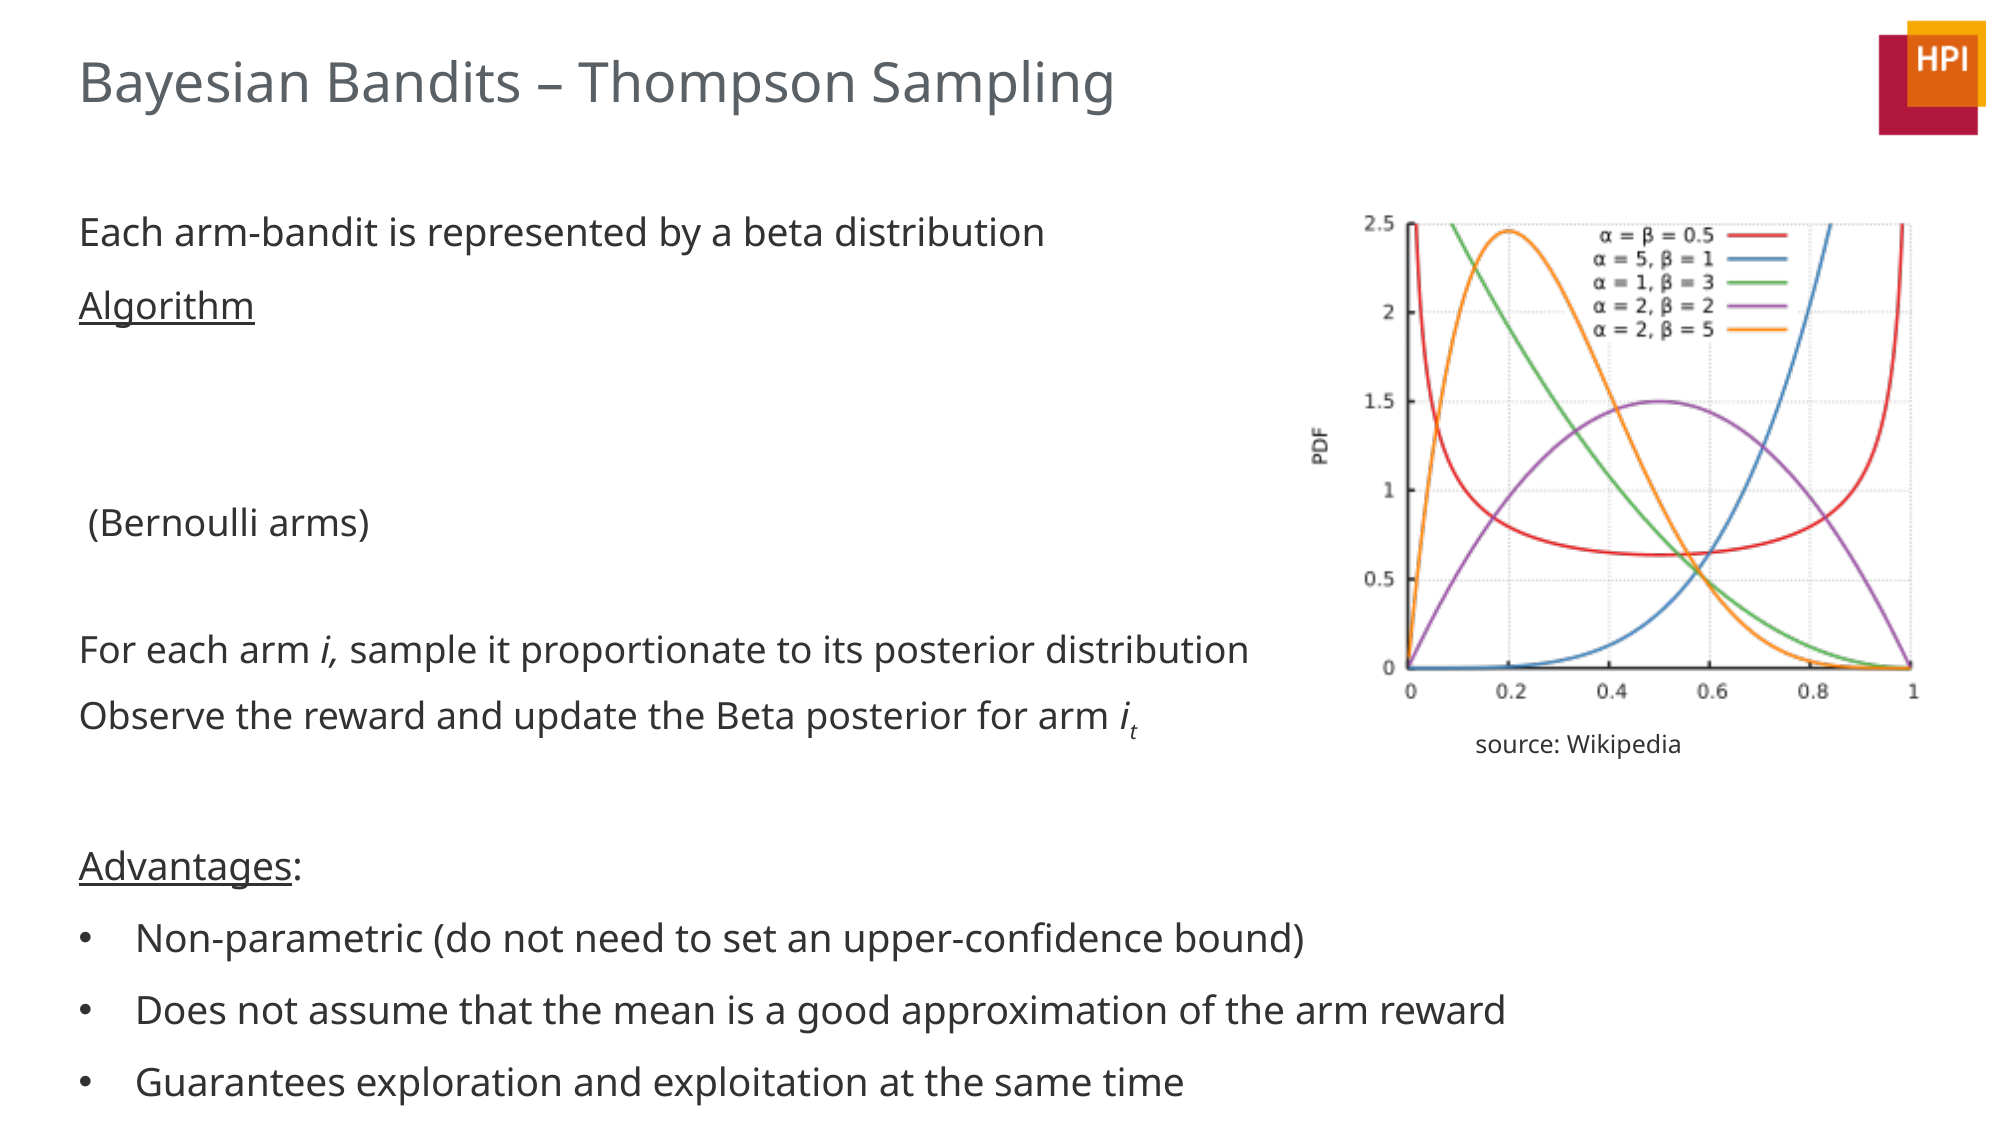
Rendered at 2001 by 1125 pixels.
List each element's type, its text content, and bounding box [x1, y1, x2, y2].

text_box source: Wikipedia [1475, 728, 1922, 761]
picture [1873, 18, 1986, 140]
title Bayesian Bandits – Thompson Sampling [78, 23, 1583, 115]
picture [1302, 198, 1948, 716]
